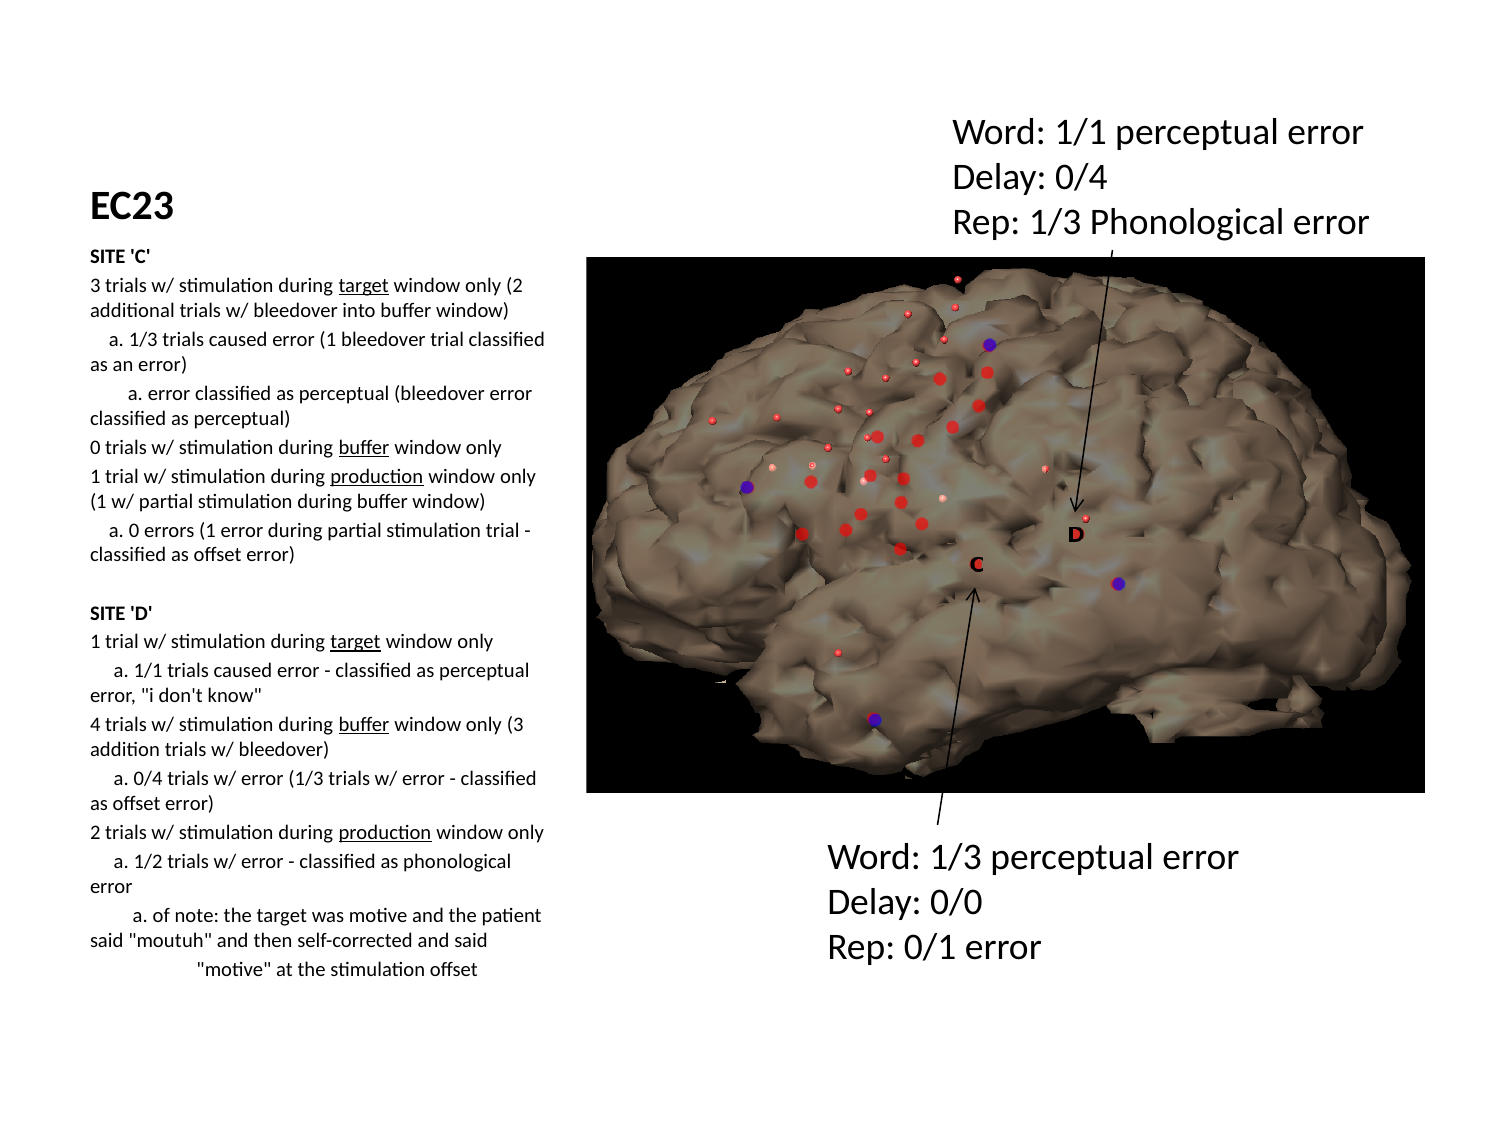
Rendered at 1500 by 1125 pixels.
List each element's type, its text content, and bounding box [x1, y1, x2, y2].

text_box Word: 1/3 perceptual error Delay: 0/0 Rep: 0/1 error [812, 824, 1438, 975]
list SITE 'C' 3 trials w/ stimulation during target window only (2 additional trials w/ bleedover into buffer window) a. 1/3 trials caused error (1 bleedover trial classified as an error) a. error classified as perceptual (bleedover error classified as perceptual) 0 trials w/ stimulation during buffer window only 1 trial w/ stimulation during production window only (1 w/ partial stimulation during buffer window) a. 0 errors (1 error during partial stimulation trial - classified as offset error) SITE 'D' 1 trial w/ stimulation during target window only a. 1/1 trials caused error - classified as perceptual error, "i don't know" 4 trials w/ stimulation during buffer window only (3 addition trials w/ bleedover) a. 0/4 trials w/ error (1/3 trials w/ error - classified as offset error) 2 trials w/ stimulation during production window only a. 1/2 trials w/ error - classified as phonological error a. of note: the target was motive and the patient said "moutuh" and then self-corrected and said "motive" at the stimulation offset [75, 235, 569, 1005]
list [586, 257, 1426, 793]
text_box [937, 587, 976, 826]
text_box Word: 1/1 perceptual error Delay: 0/4 Rep: 1/3 Phonological error [937, 99, 1500, 250]
title EC23 [75, 44, 569, 235]
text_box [1074, 249, 1113, 513]
